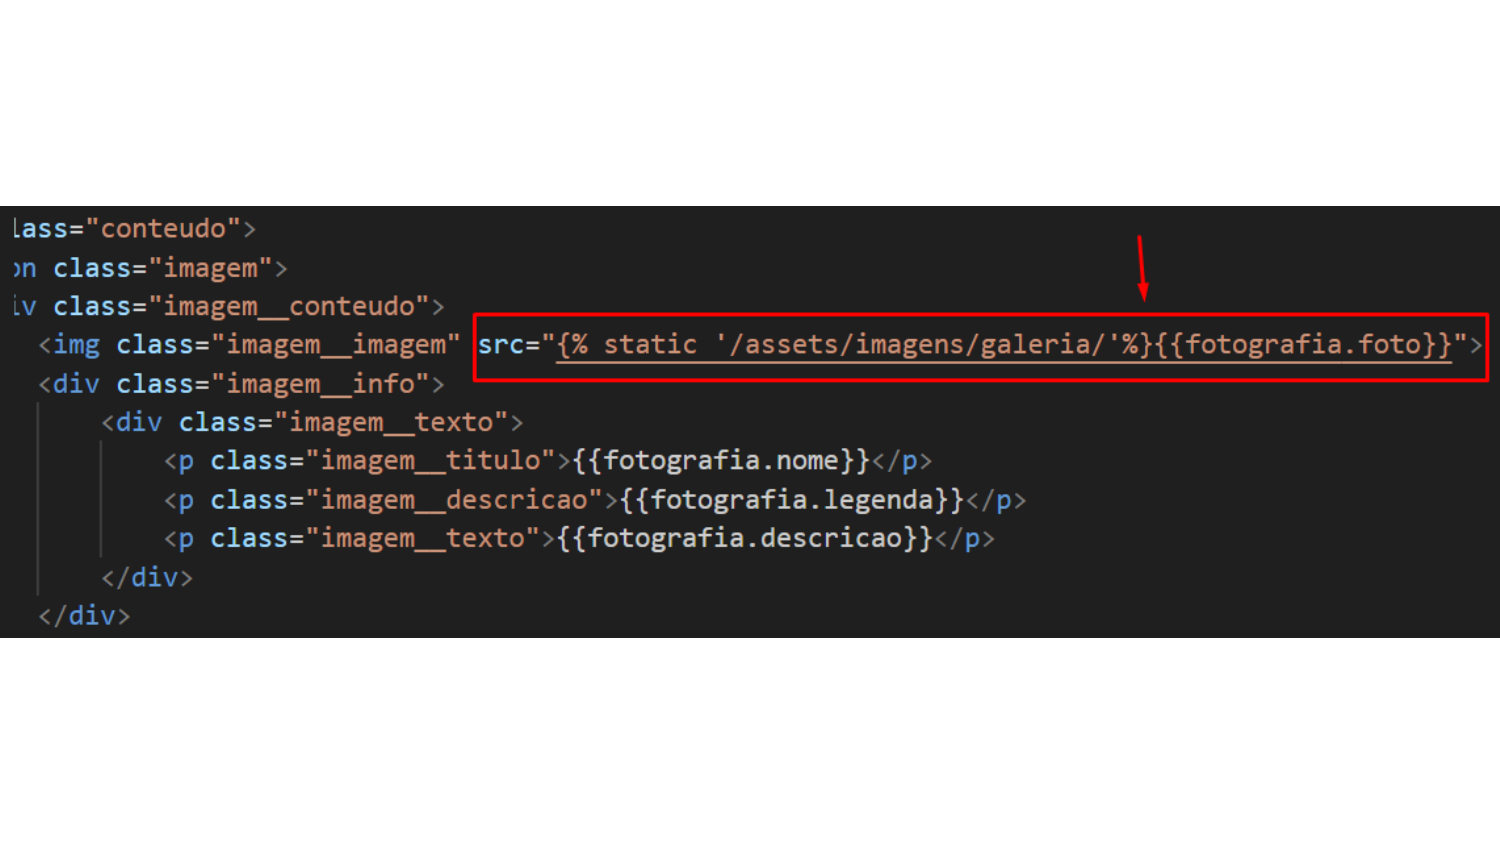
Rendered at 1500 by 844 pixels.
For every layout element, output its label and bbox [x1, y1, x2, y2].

picture [0, 206, 1500, 638]
